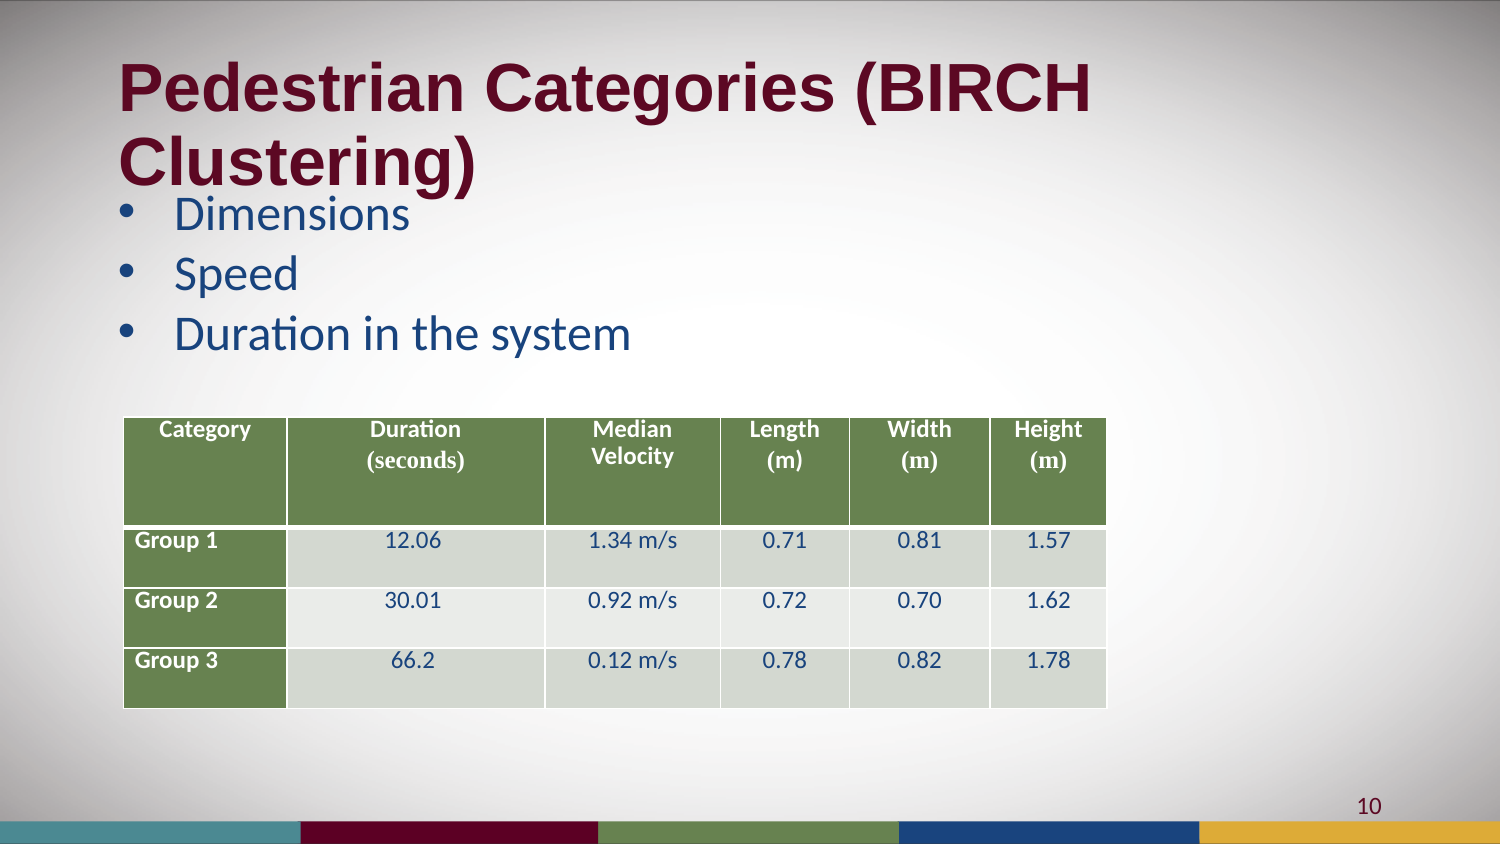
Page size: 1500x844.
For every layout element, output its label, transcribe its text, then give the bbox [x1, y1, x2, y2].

table_cell Group 2 [124, 589, 286, 647]
table_cell 0.72 [721, 589, 849, 647]
slide_number 10 [1059, 782, 1397, 828]
picture [0, 0, 1500, 821]
table_cell 66.2 [288, 649, 544, 708]
table_cell 0.78 [721, 649, 849, 708]
table_header Length (m) [721, 418, 849, 525]
table_cell 0.81 [850, 530, 989, 587]
table_header Duration (seconds) [288, 418, 544, 525]
table_header Category [124, 418, 286, 525]
title Pedestrian Categories (BIRCH Clustering) [103, 44, 1397, 208]
text_box Dimensions Speed Duration in the system [103, 173, 862, 368]
table_cell 1.78 [991, 649, 1106, 708]
table_cell Group 3 [124, 649, 286, 708]
table_cell Group 1 [124, 530, 286, 587]
table_cell 0.92 m/s [546, 589, 720, 647]
table_cell 1.57 [991, 530, 1106, 587]
table_cell 0.70 [850, 589, 989, 647]
table_cell 0.12 m/s [546, 649, 720, 708]
table_header Median Velocity [546, 418, 720, 525]
table_cell 1.62 [991, 589, 1106, 647]
table_header Width (m) [850, 418, 989, 525]
table_cell 30.01 [288, 589, 544, 647]
table_cell 0.82 [850, 649, 989, 708]
table_cell 0.71 [721, 530, 849, 587]
table_cell 1.34 m/s [546, 530, 720, 587]
table_header Height (m) [991, 418, 1106, 525]
table_cell 12.06 [288, 530, 544, 587]
